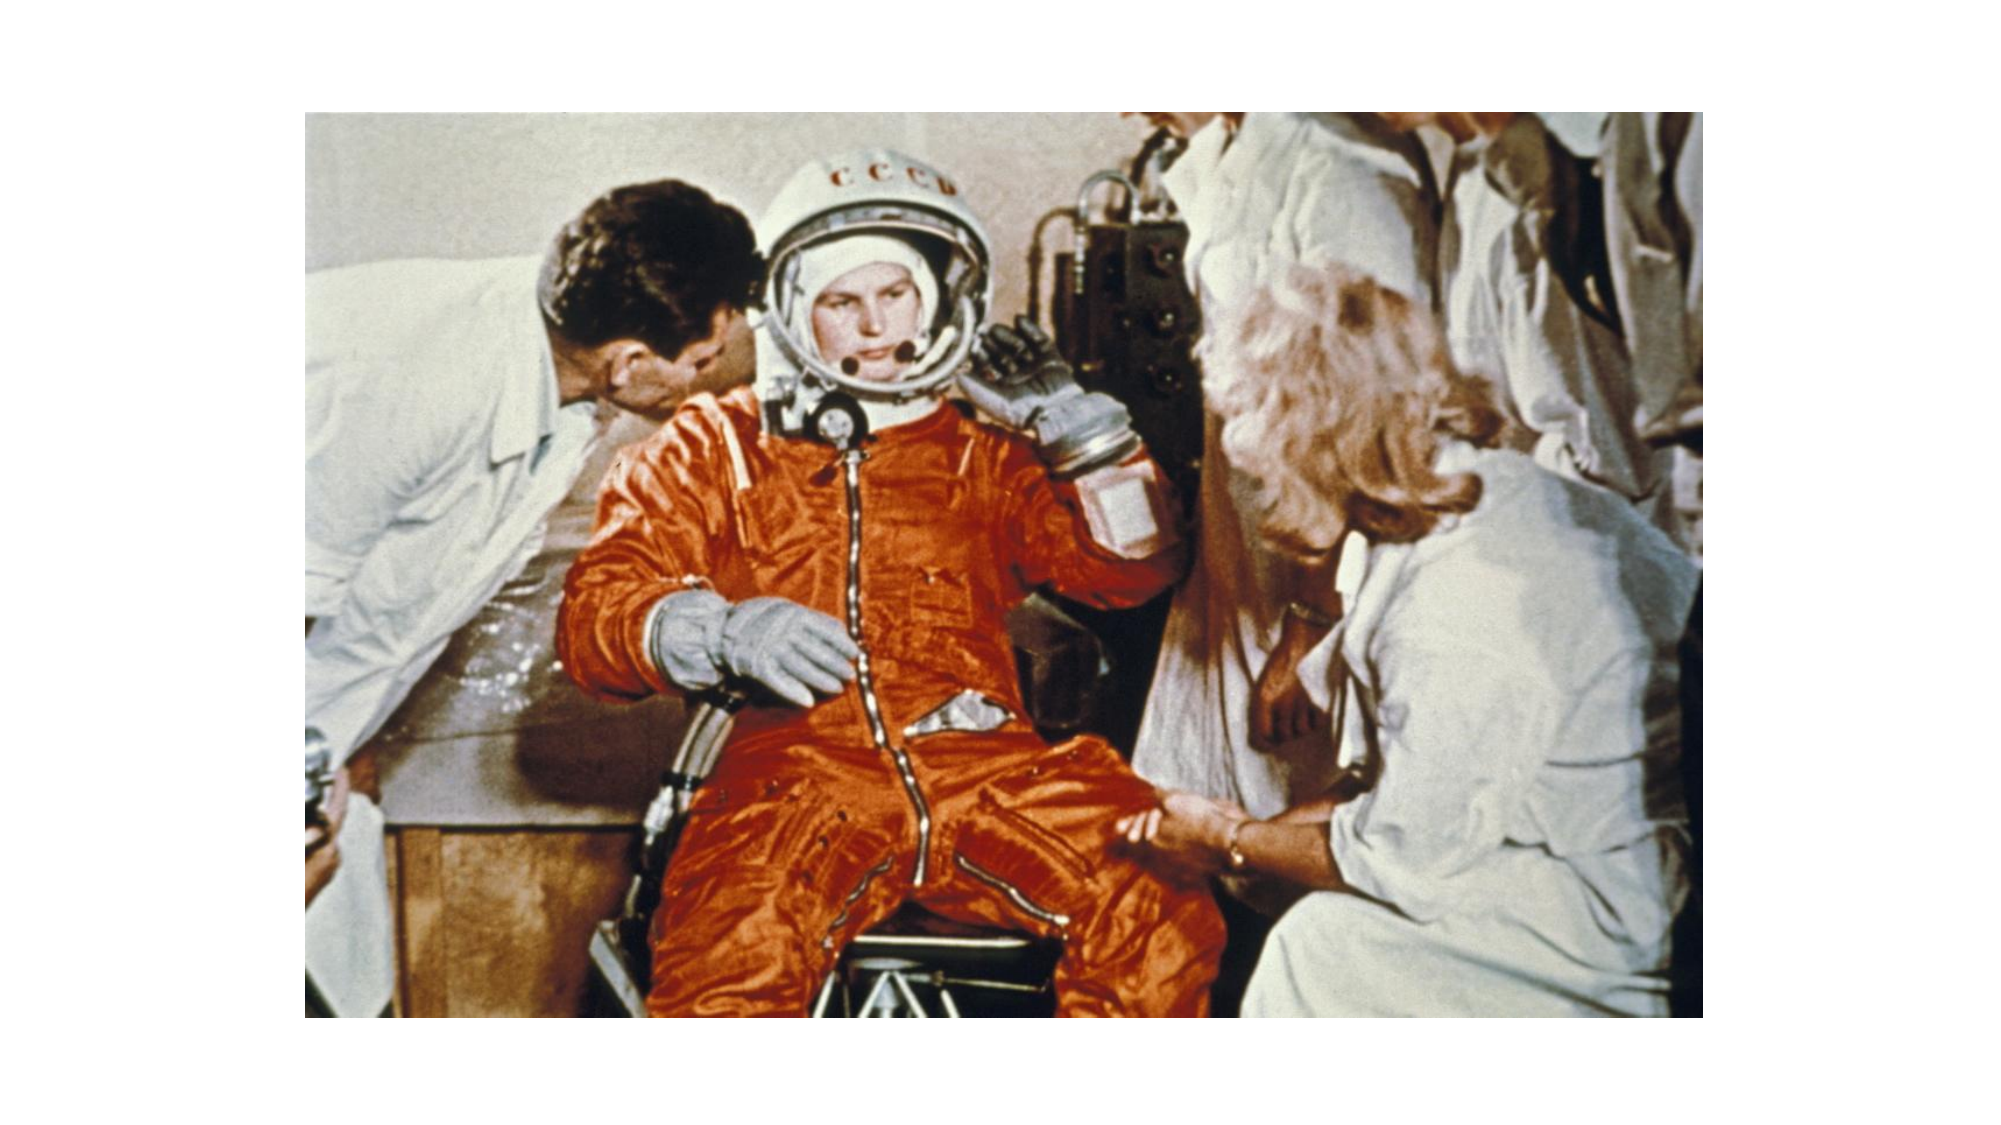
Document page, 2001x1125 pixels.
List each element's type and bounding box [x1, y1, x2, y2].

picture [305, 112, 1703, 1018]
